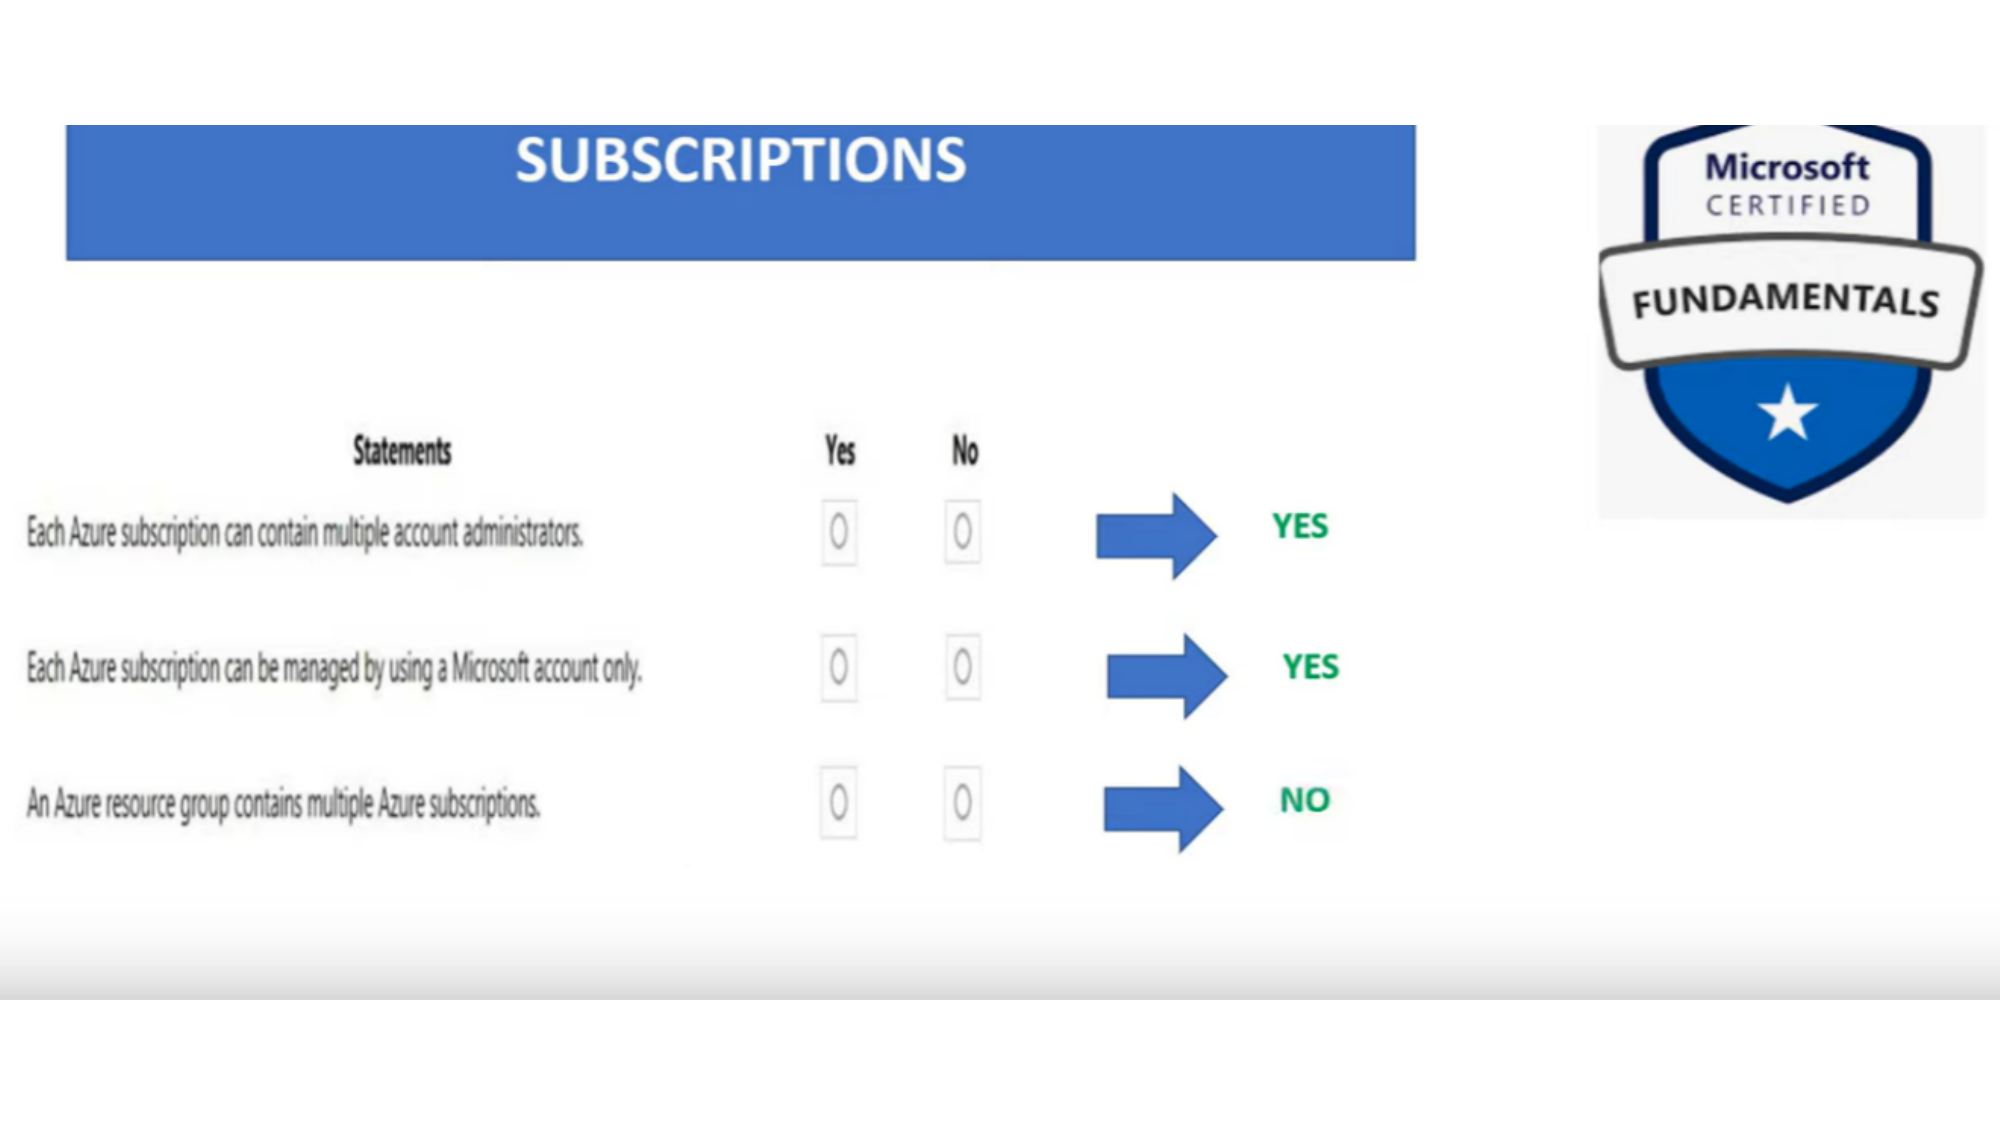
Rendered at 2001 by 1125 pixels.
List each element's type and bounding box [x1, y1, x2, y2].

picture [0, 125, 2000, 1000]
